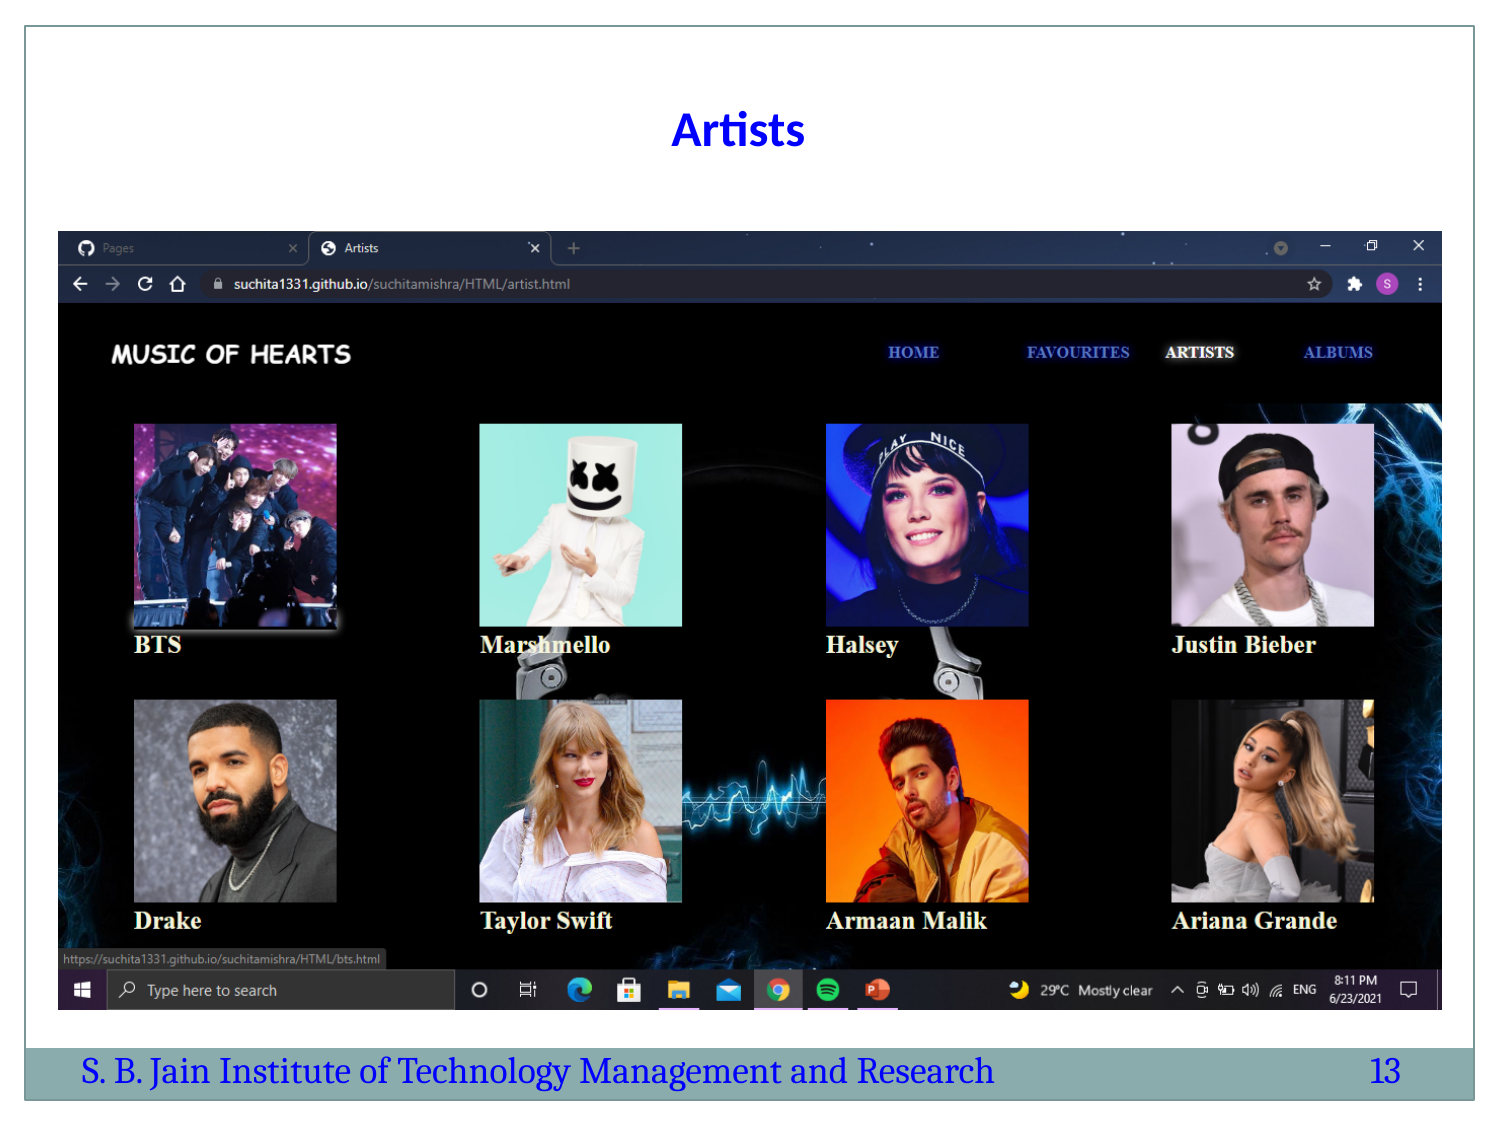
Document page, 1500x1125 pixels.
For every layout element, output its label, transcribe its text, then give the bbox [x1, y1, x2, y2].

text_box 13 [1355, 1012, 1452, 1125]
picture [1432, 511, 1442, 528]
text_box Artists [656, 88, 821, 164]
picture [58, 231, 1442, 1010]
text_box S. B. Jain Institute of Technology Management and Research [67, 1018, 1164, 1125]
